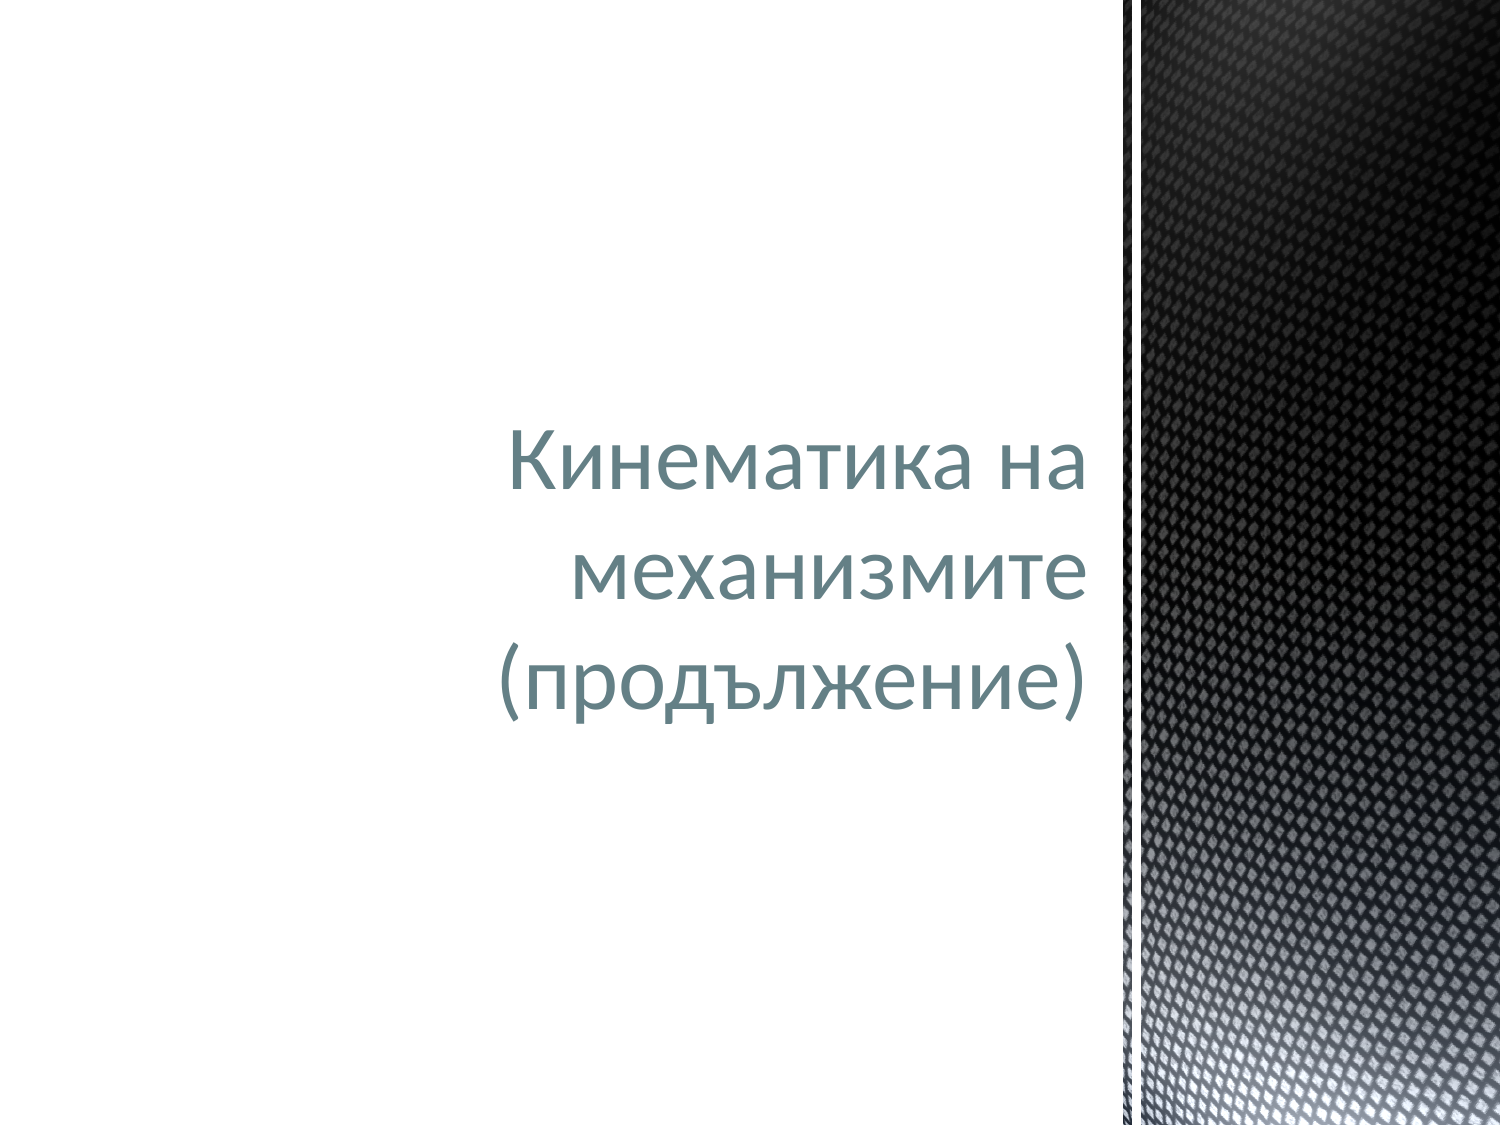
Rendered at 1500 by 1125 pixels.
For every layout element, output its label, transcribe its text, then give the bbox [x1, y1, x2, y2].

title Кинематика на механизмите (продължение) [135, 385, 1105, 736]
picture [1123, 0, 1500, 1125]
